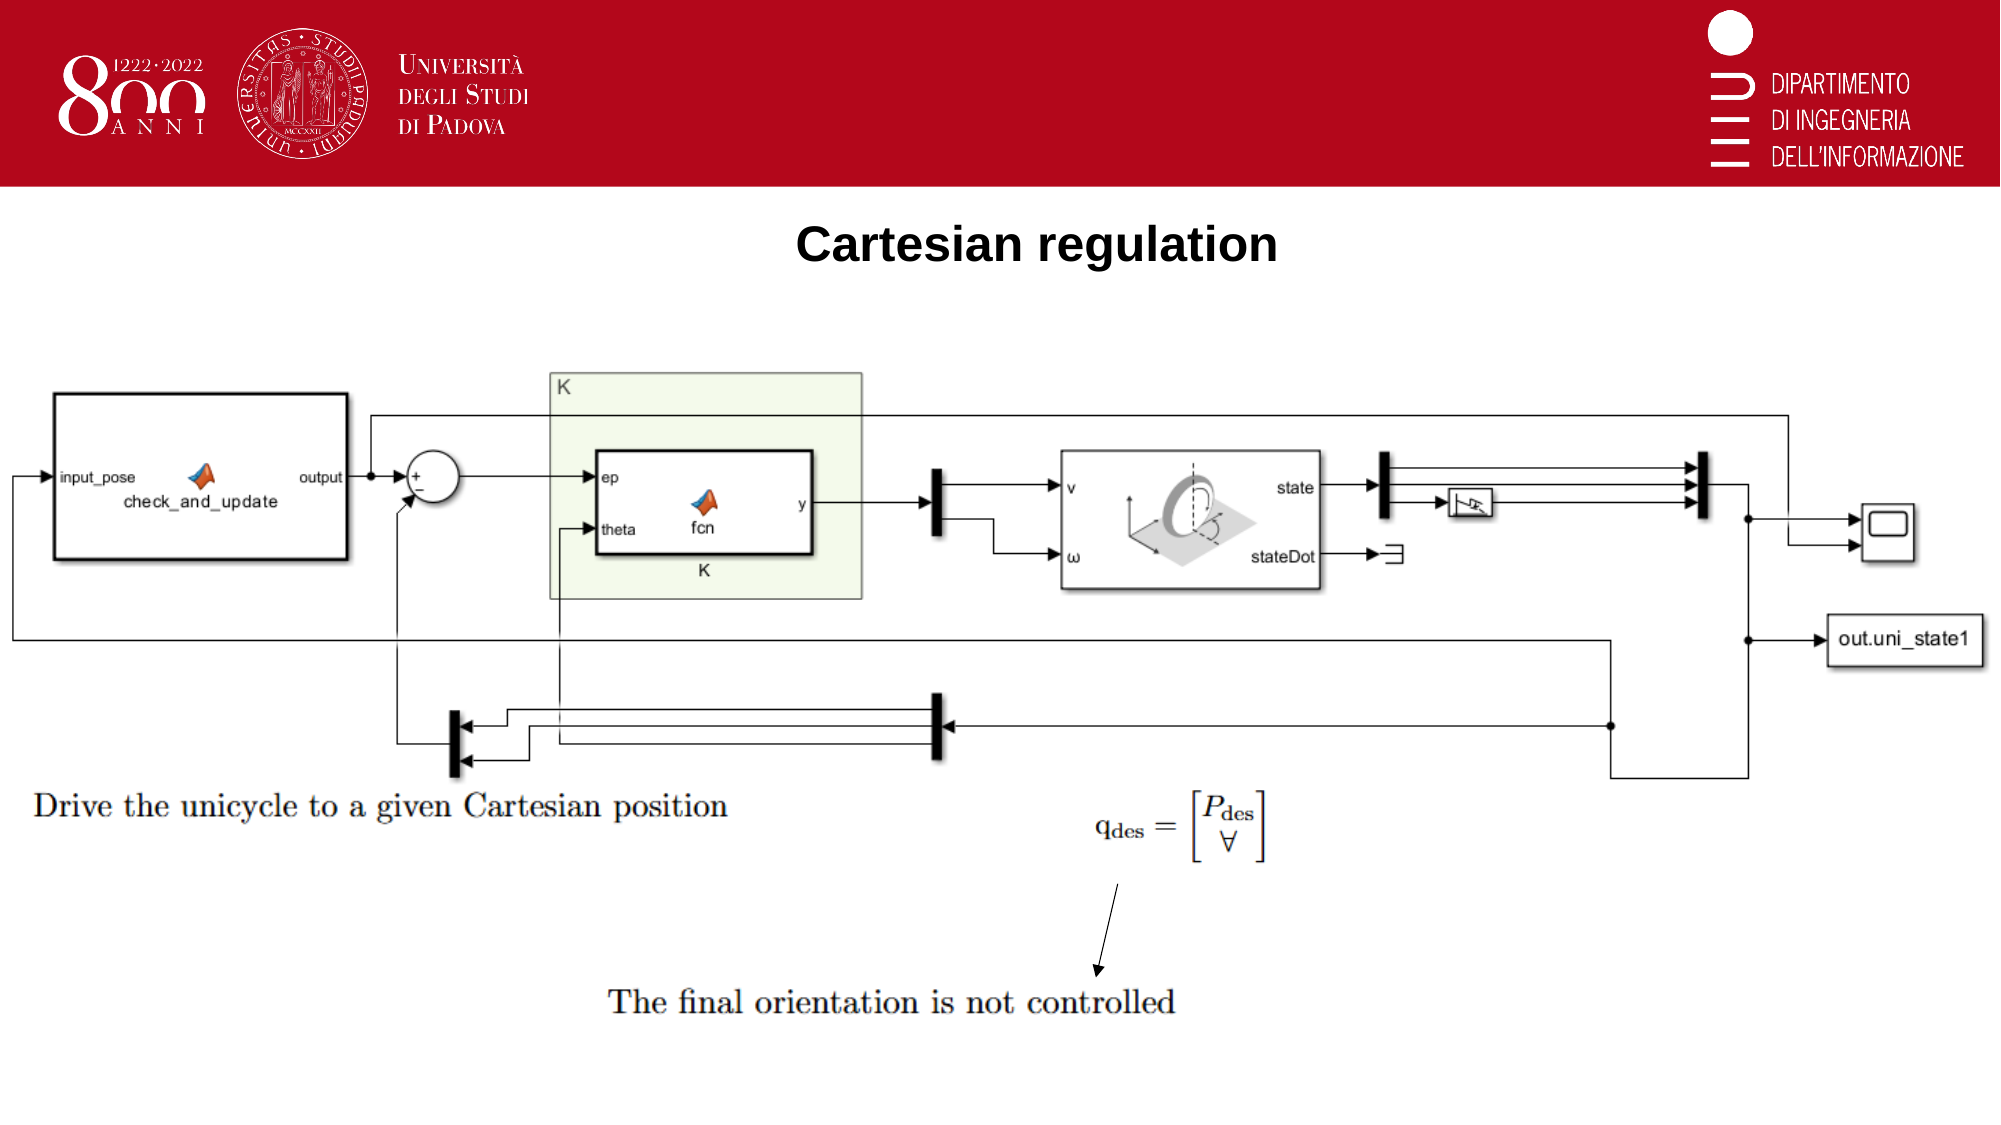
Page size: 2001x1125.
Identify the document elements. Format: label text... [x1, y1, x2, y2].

picture [1663, 0, 2000, 221]
picture [604, 977, 1181, 1015]
title Cartesian regulation [74, 147, 2000, 335]
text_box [1095, 883, 1118, 978]
picture [0, 335, 2000, 876]
